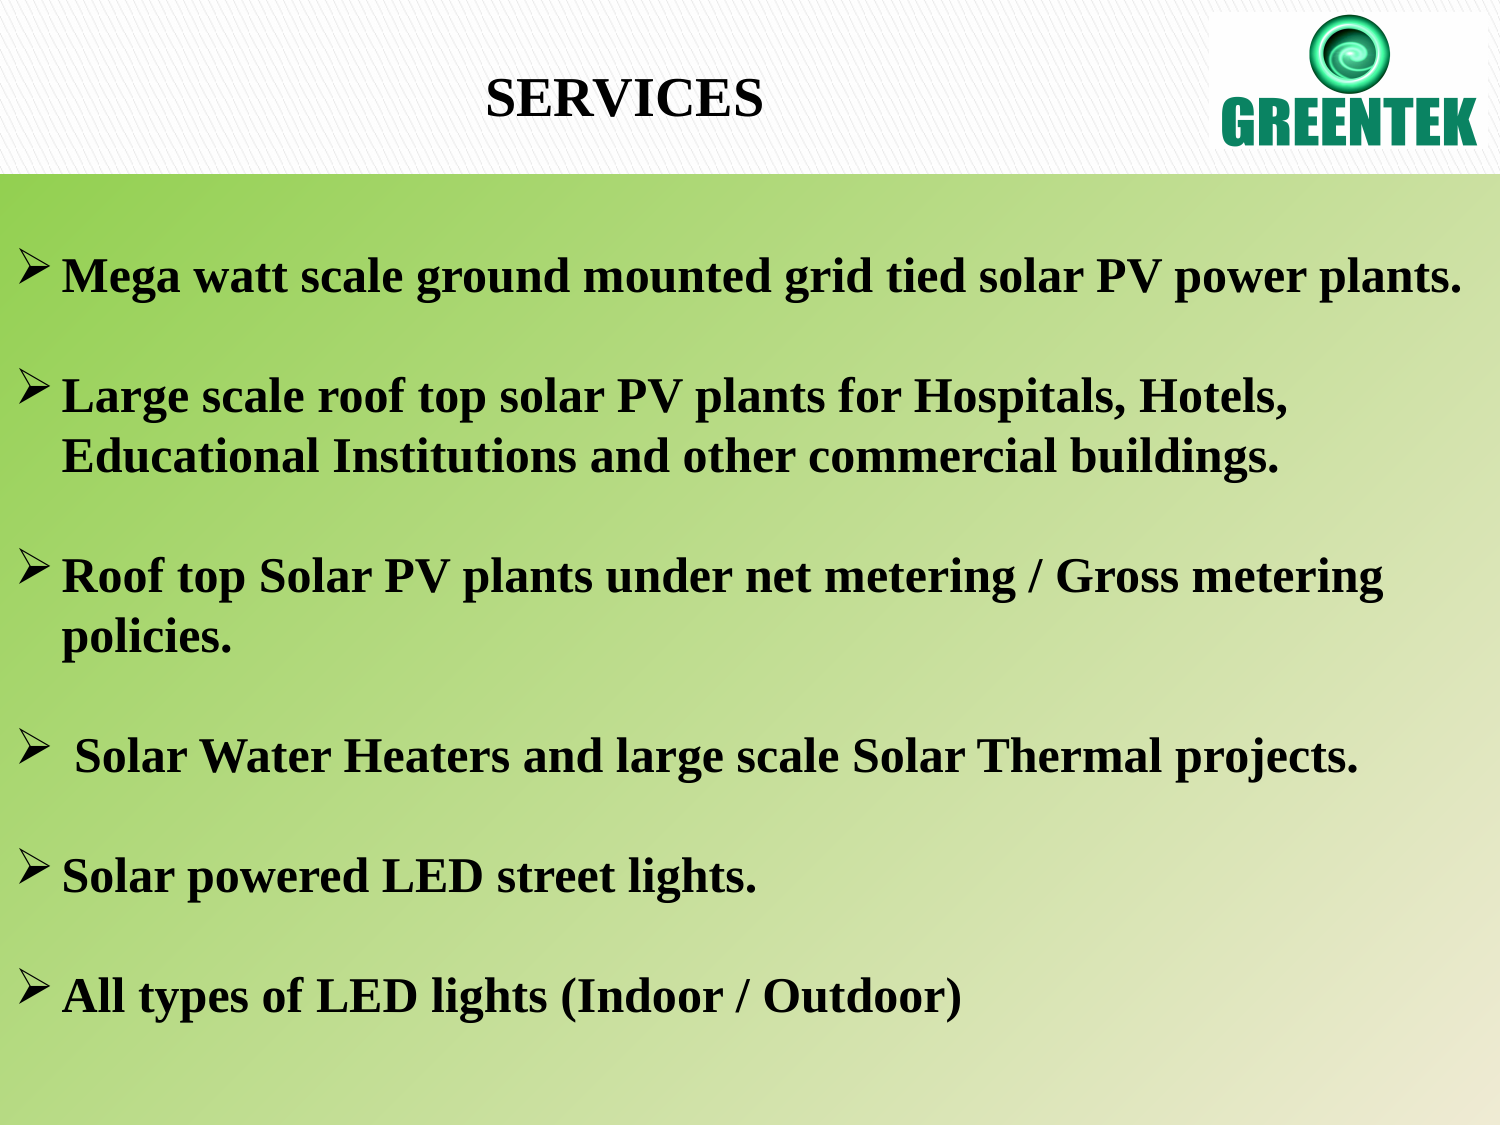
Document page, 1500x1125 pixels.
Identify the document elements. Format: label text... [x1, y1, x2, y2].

title SERVICES [162, 0, 1263, 174]
text_box Mega watt scale ground mounted grid tied solar PV power plants. Large scale roof top solar PV plants for Hospitals, Hotels, Educational Institutions and other commercial buildings. Roof top Solar PV plants under net metering / Gross metering policies. Solar Water Heaters and large scale Solar Thermal projects. Solar powered LED street lights. All types of LED lights (Indoor / Outdoor) [0, 174, 1500, 1125]
picture [1209, 12, 1488, 149]
